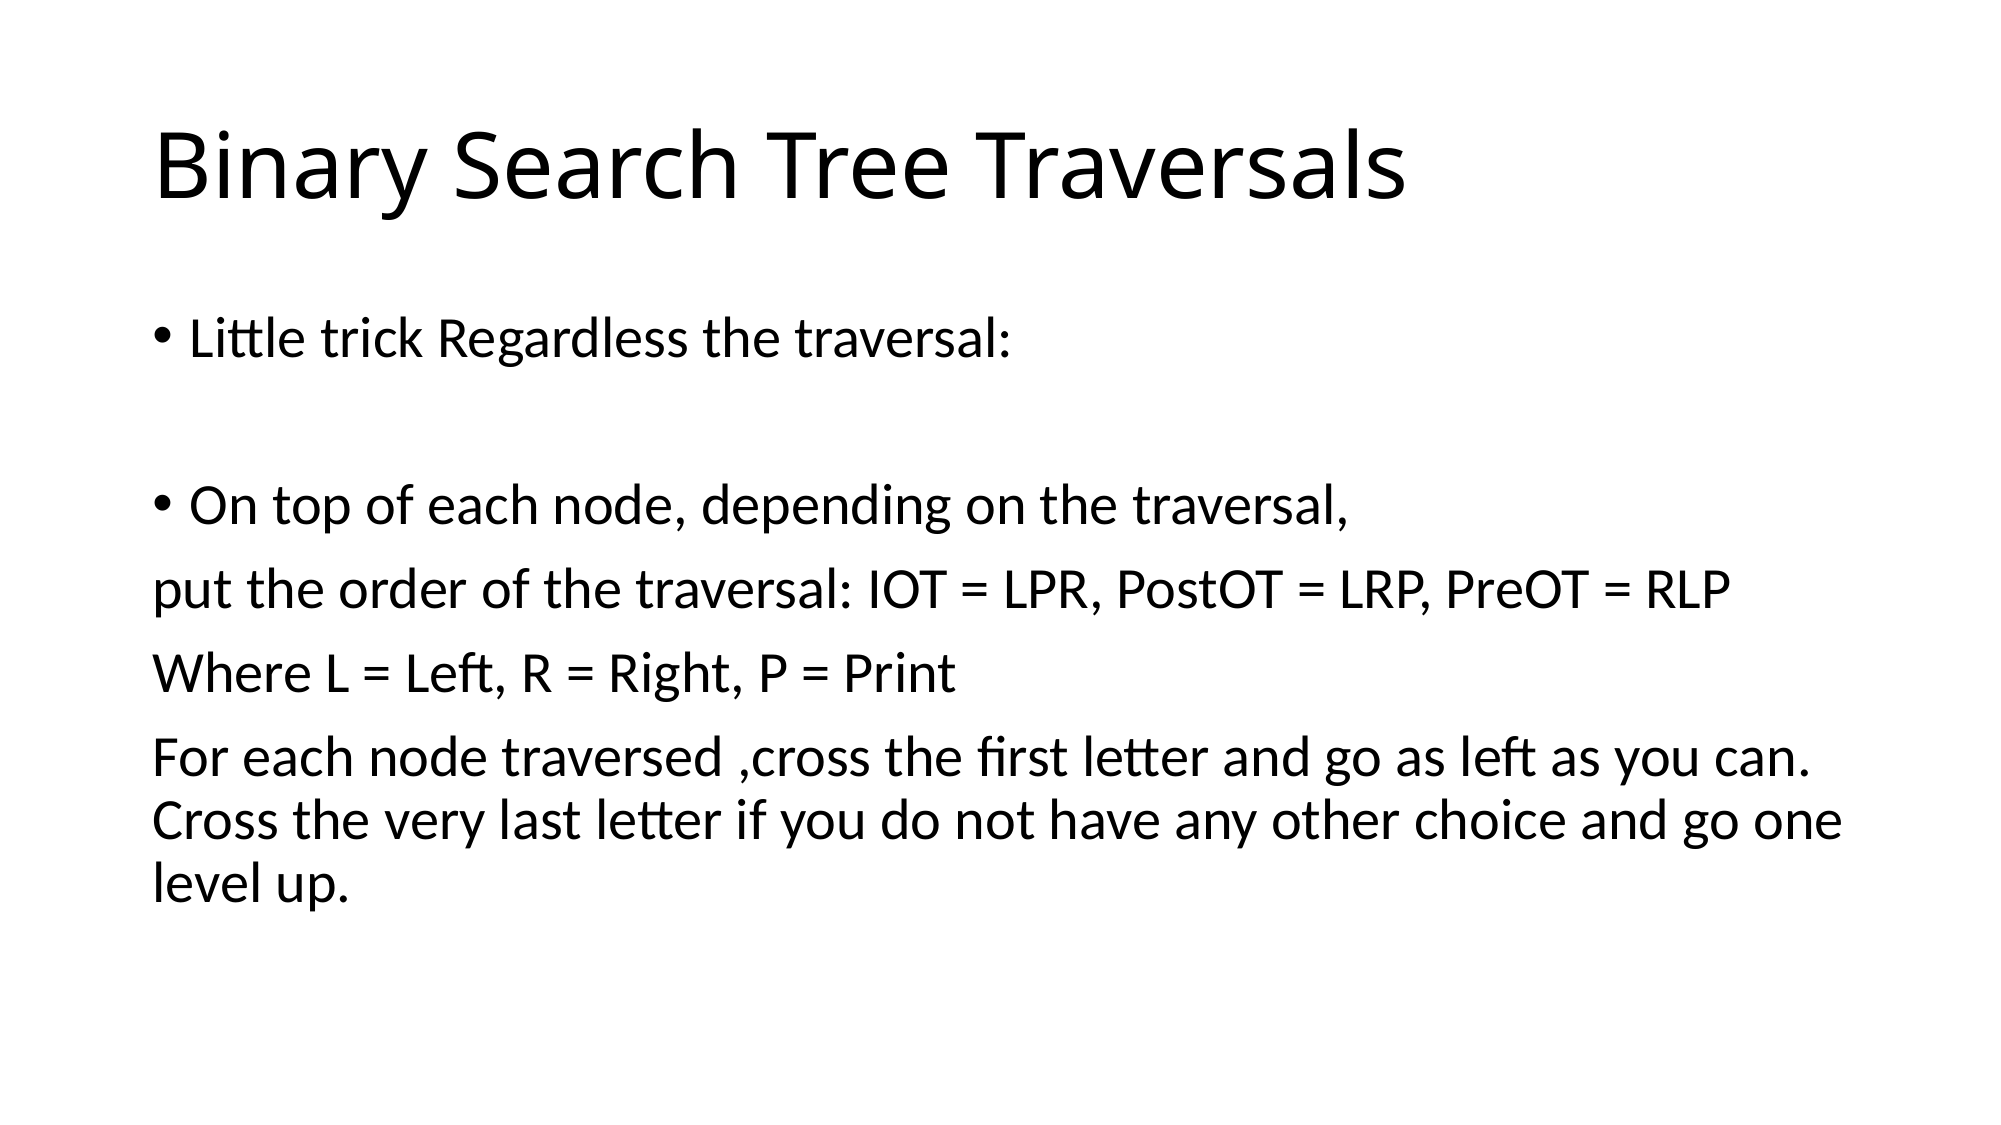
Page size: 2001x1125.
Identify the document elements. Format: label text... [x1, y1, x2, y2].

list Little trick Regardless the traversal: On top of each node, depending on the traversal, put the order of the traversal: IOT = LPR, PostOT = LRP, PreOT = RLP Where L = Left, R = Right, P = Print For each node traversed ,cross the first letter and go as left as you can. Cross the very last letter if you do not have any other choice and go one level up. [137, 299, 1863, 1014]
title Binary Search Tree Traversals [137, 59, 1863, 278]
